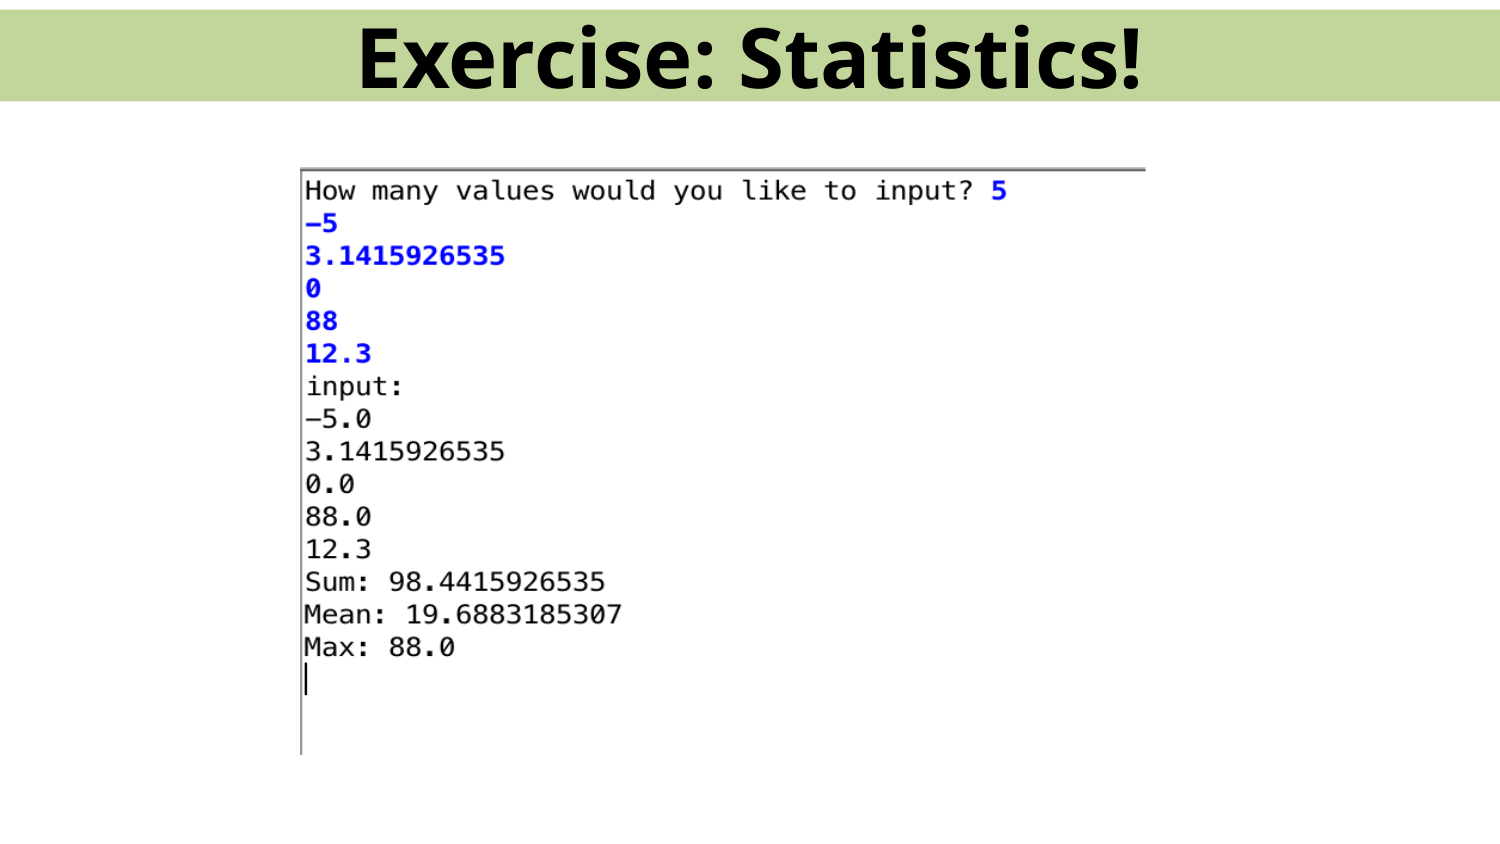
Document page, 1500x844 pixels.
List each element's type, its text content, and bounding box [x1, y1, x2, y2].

picture [299, 167, 1146, 755]
text_box Exercise: Statistics! [0, 9, 1500, 102]
